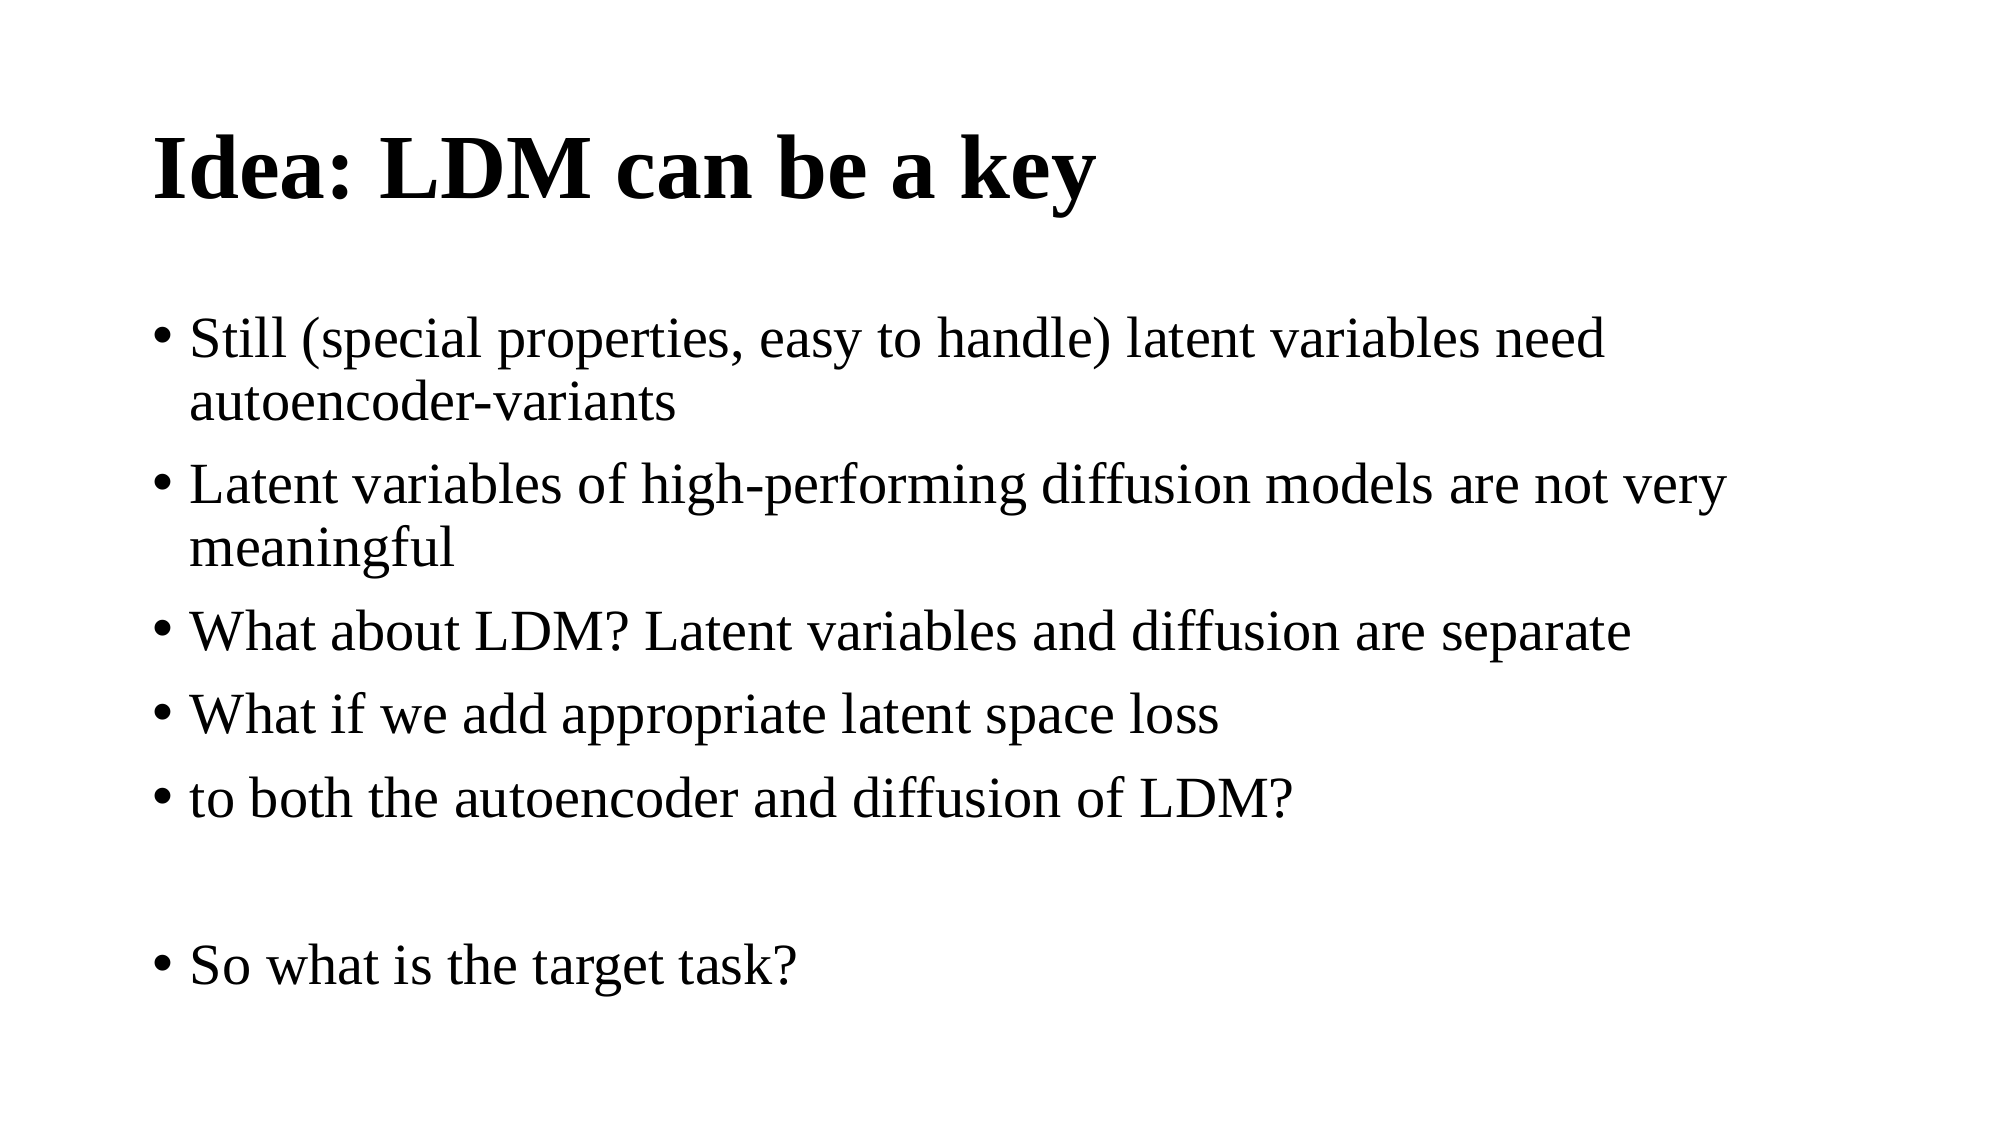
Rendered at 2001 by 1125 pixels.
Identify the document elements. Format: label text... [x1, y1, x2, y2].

list Still (special properties, easy to handle) latent variables need autoencoder-variants Latent variables of high-performing diffusion models are not very meaningful What about LDM? Latent variables and diffusion are separate What if we add appropriate latent space loss to both the autoencoder and diffusion of LDM? So what is the target task? [137, 299, 1863, 1014]
title Idea: LDM can be a key [137, 59, 1863, 278]
